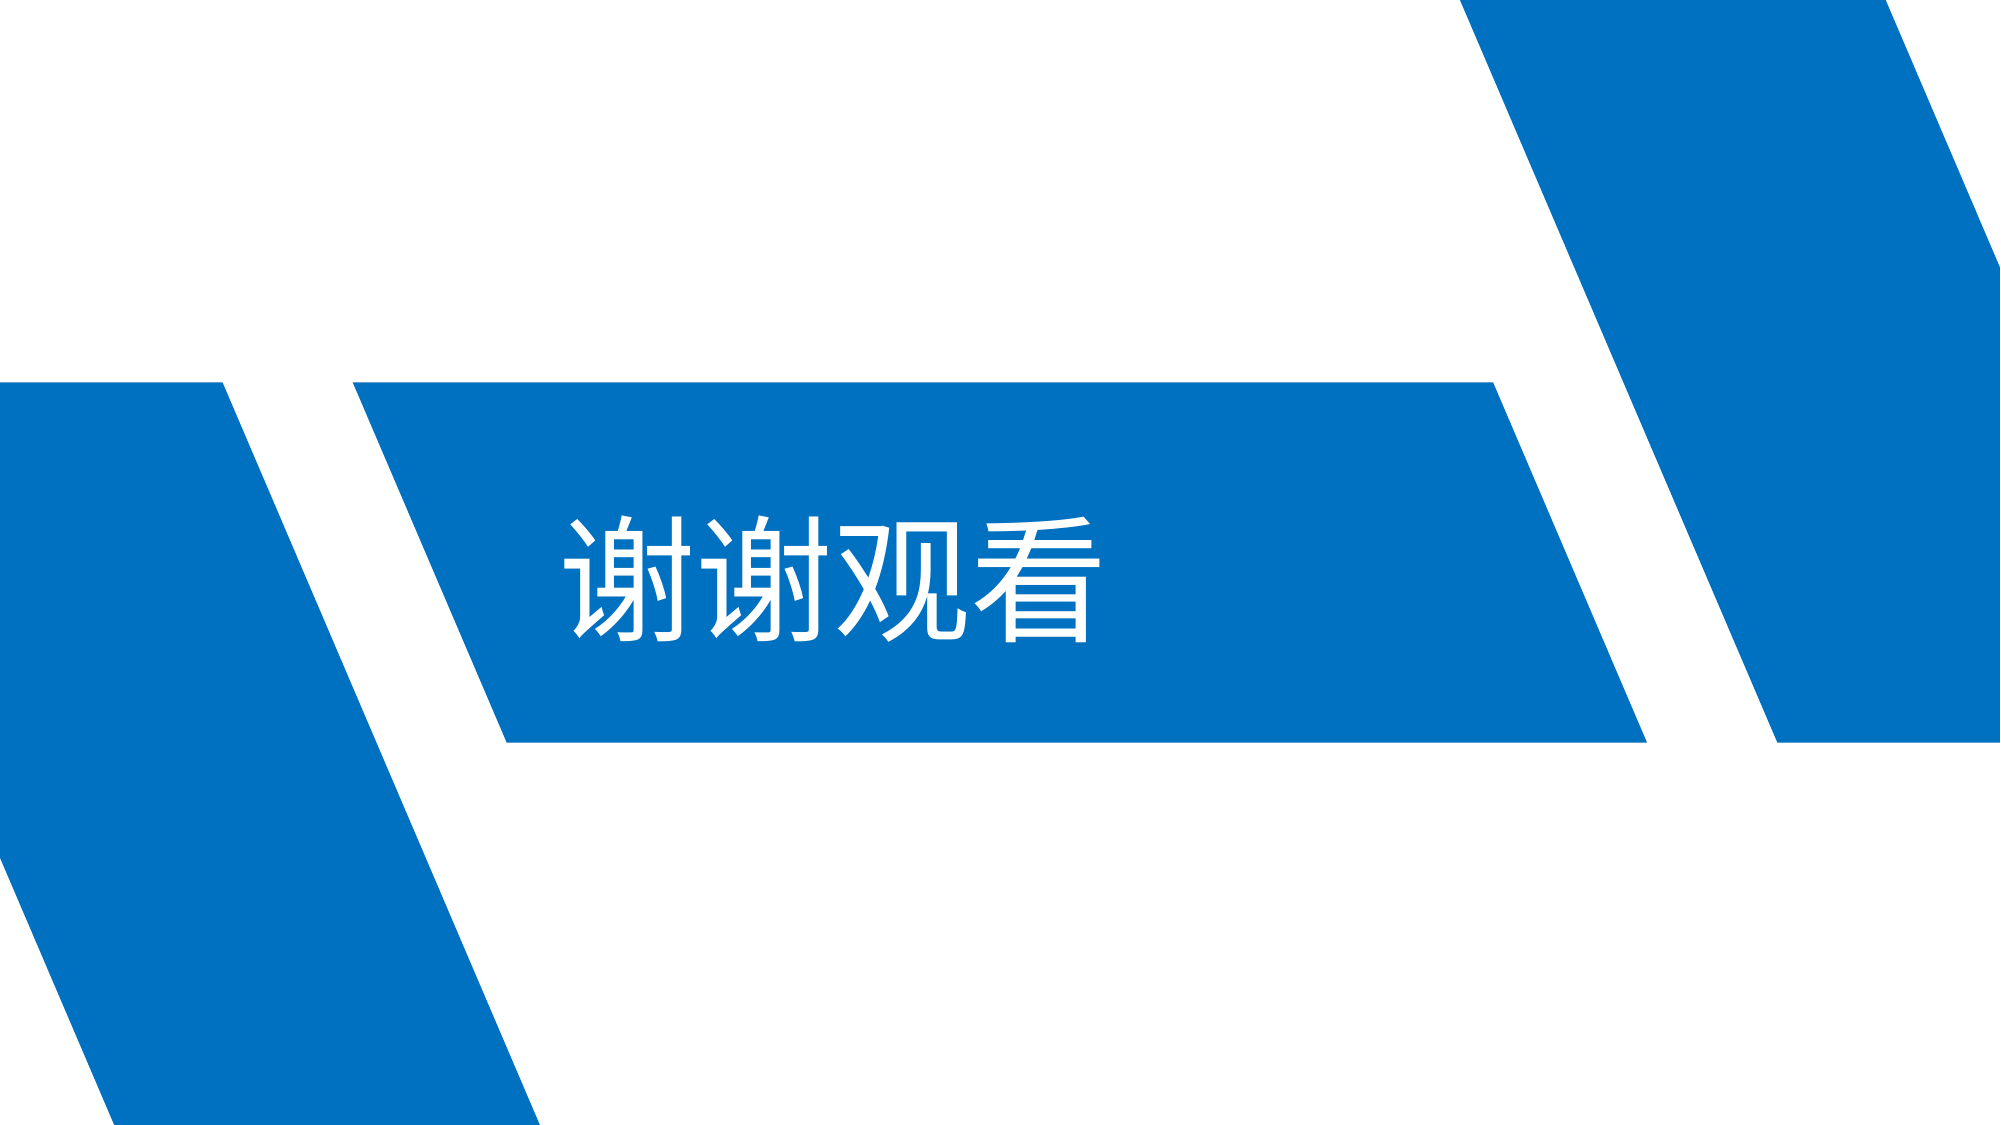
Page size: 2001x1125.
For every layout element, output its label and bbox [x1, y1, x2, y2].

text_box [0, 381, 542, 1125]
text_box [352, 0, 2000, 743]
